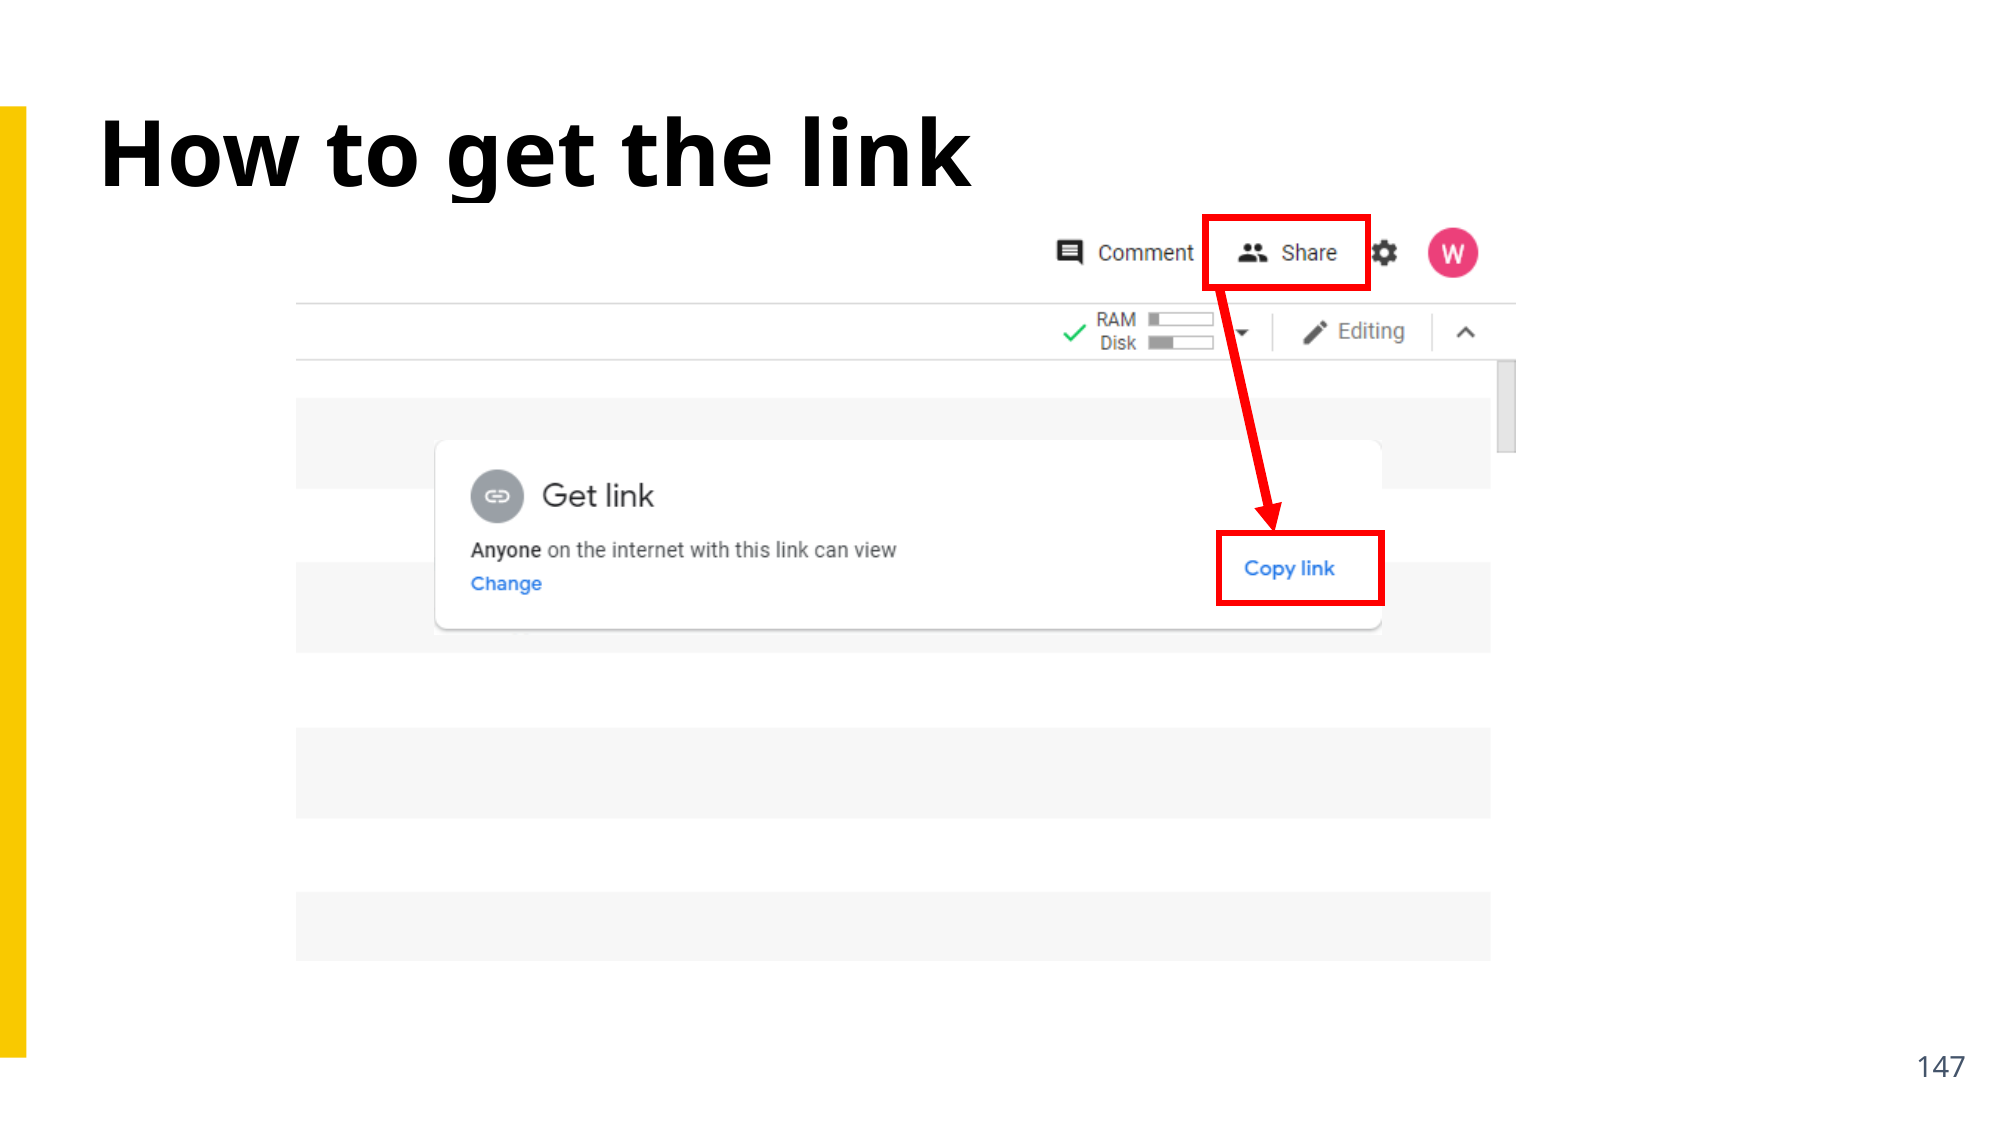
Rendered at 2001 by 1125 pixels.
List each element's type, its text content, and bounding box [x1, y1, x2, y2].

text_box 147 [1531, 1038, 1982, 1098]
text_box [1219, 287, 1275, 533]
text_box How to get the link [82, 59, 1918, 253]
text_box [0, 105, 27, 1059]
picture [296, 202, 1516, 961]
